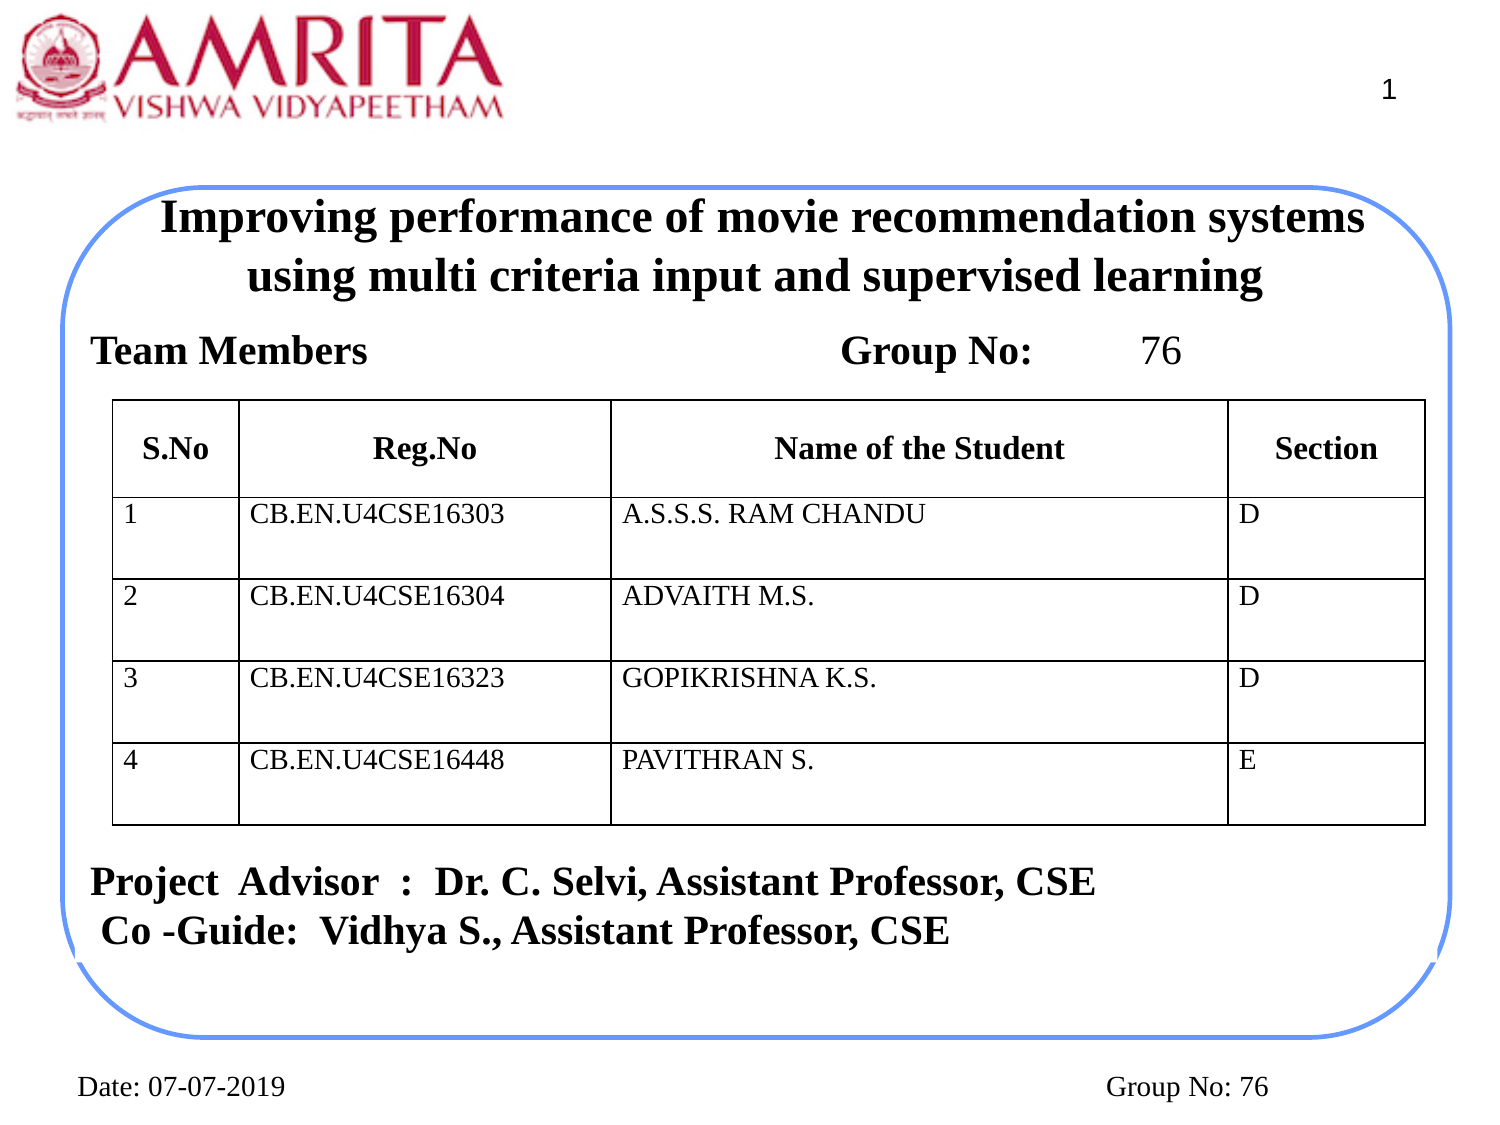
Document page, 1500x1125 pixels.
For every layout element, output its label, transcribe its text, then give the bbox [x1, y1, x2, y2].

table_header Name of the Student [612, 401, 1227, 497]
title Improving performance of movie recommendation systems using multi criteria input and supervised learning [125, 162, 1388, 313]
text_box Group No: 76 [950, 1059, 1425, 1125]
table_cell CB.EN.U4CSE16304 [240, 580, 610, 660]
table_cell D [1229, 498, 1424, 578]
table_header Section [1229, 401, 1424, 497]
table_cell D [1229, 662, 1424, 742]
table_cell 1 [113, 498, 238, 578]
table_cell 2 [113, 580, 238, 660]
table_cell D [1229, 580, 1424, 660]
table_cell CB.EN.U4CSE16448 [240, 744, 610, 824]
text_box Team Members Group No: 76 Project Advisor : Dr. C. Selvi, Assistant Professor, CSE Co -Guide: Vidhya S., Assistant Professor, CSE [74, 324, 1438, 963]
table_cell A.S.S.S. RAM CHANDU [612, 498, 1227, 578]
table_cell CB.EN.U4CSE16323 [240, 662, 610, 742]
table_cell ADVAITH M.S. [612, 580, 1227, 660]
table_cell 4 [113, 744, 238, 824]
table_cell 3 [113, 662, 238, 742]
table_header S.No [113, 401, 238, 497]
table_cell E [1229, 744, 1424, 824]
table_cell GOPIKRISHNA K.S. [612, 662, 1227, 742]
table_cell CB.EN.U4CSE16303 [240, 498, 610, 578]
picture [0, 0, 521, 136]
table_cell PAVITHRAN S. [612, 744, 1227, 824]
text_box ‹#› [1149, 62, 1413, 141]
table_header Reg.No [240, 401, 610, 497]
text_box Date: 07-07-2019 [62, 1059, 413, 1125]
